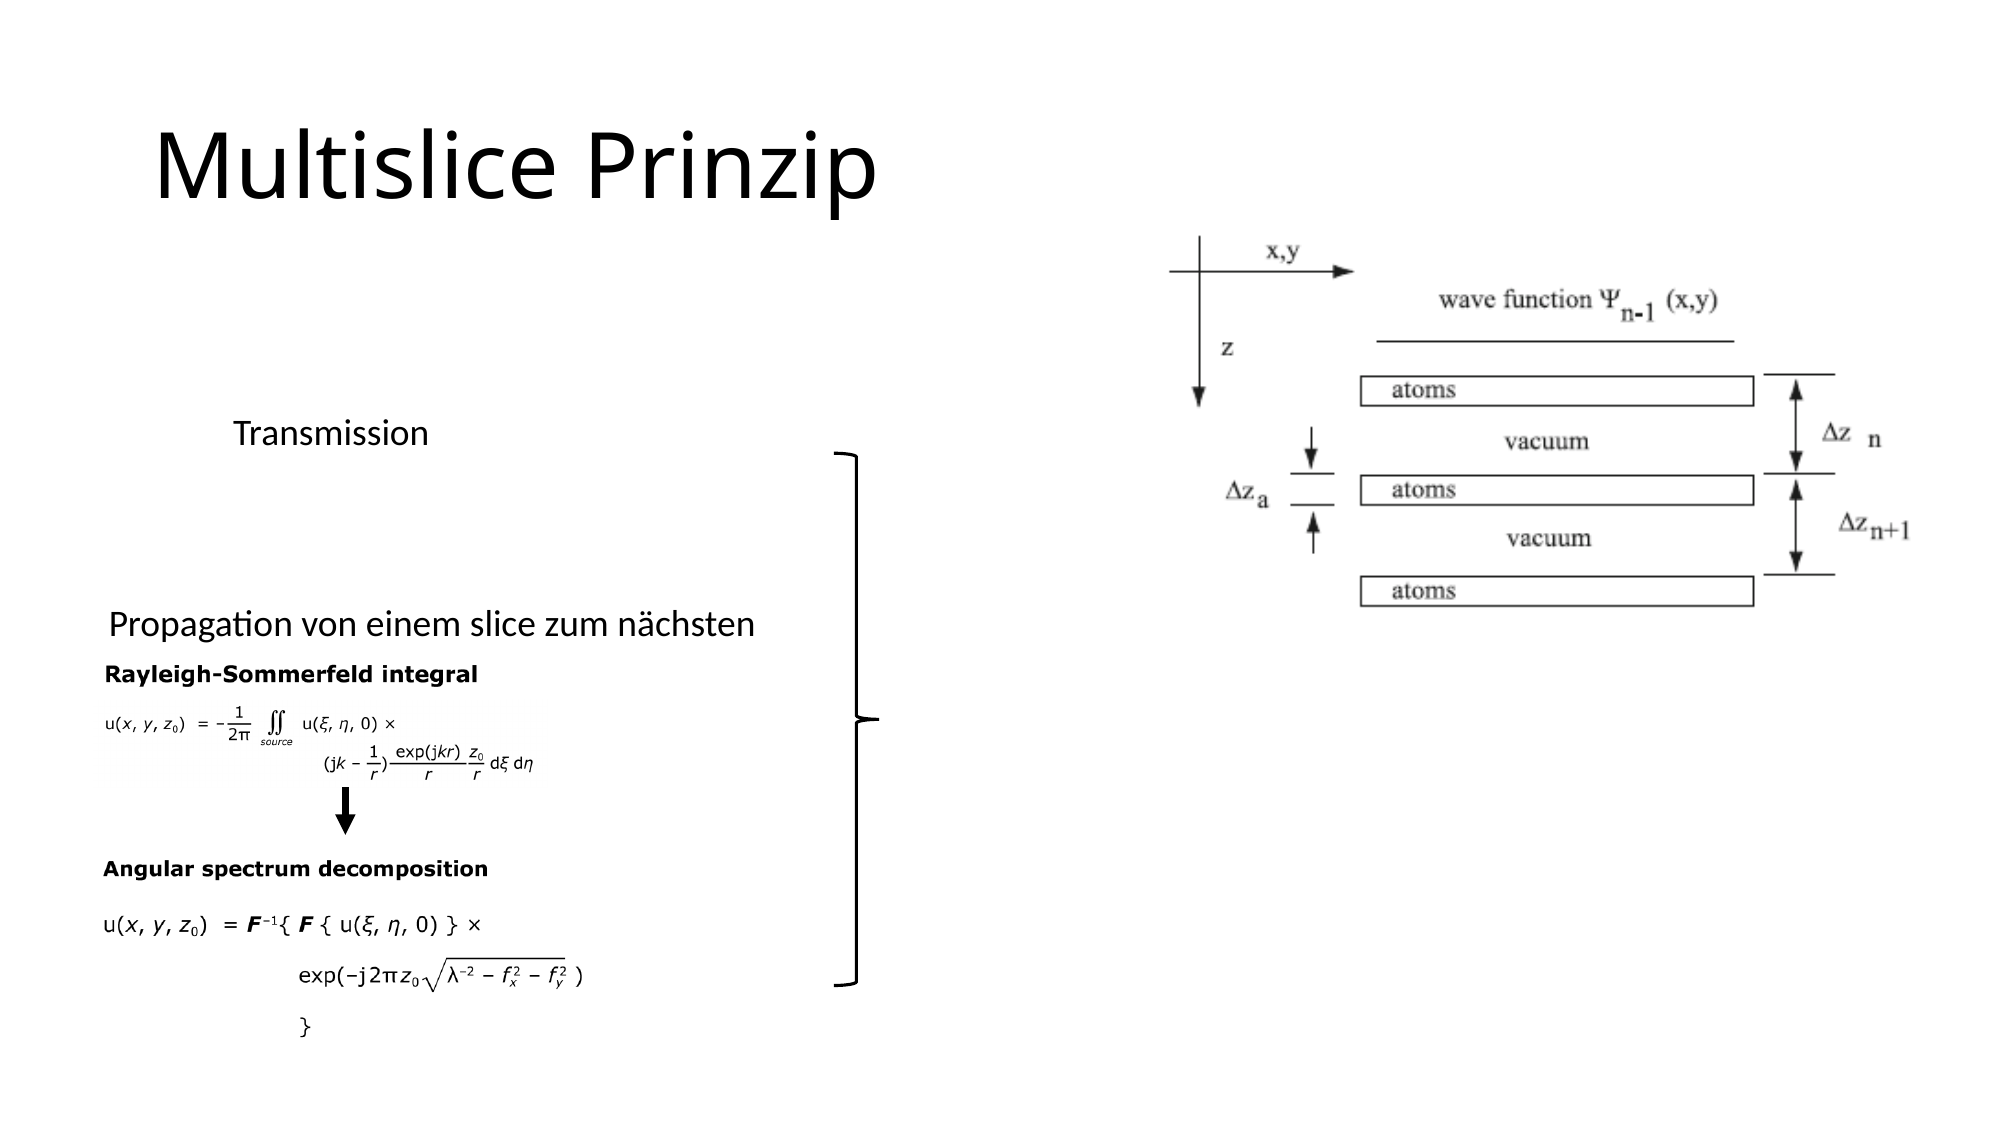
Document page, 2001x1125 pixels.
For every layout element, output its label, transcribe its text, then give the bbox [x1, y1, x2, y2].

text_box [833, 452, 880, 987]
text_box Propagation von einem slice zum nächsten [94, 591, 772, 652]
picture [90, 858, 600, 1062]
title Multislice Prinzip [137, 59, 1863, 278]
picture [90, 656, 548, 788]
picture [1045, 183, 1995, 631]
